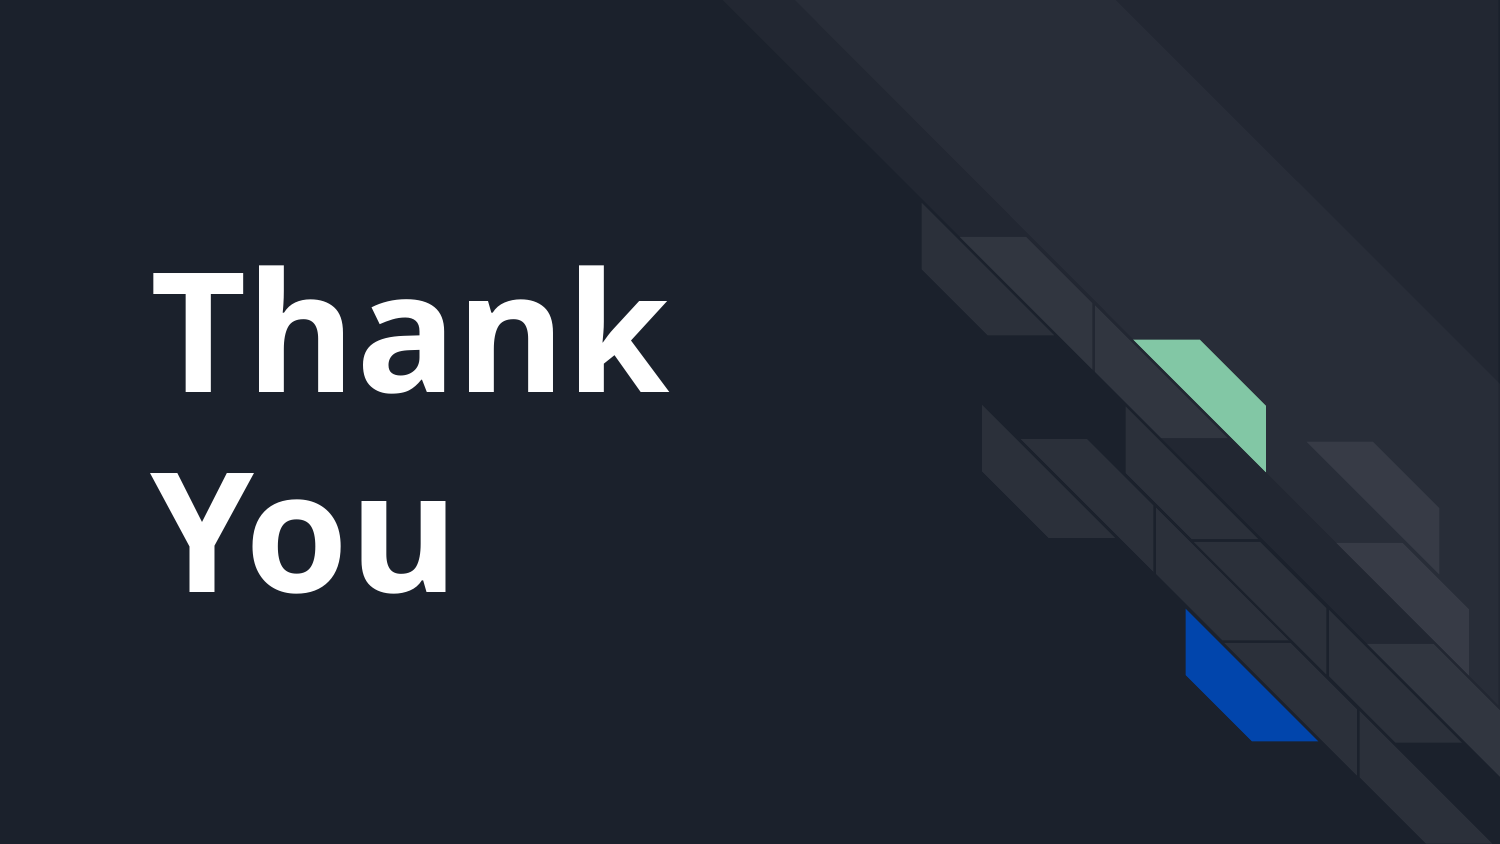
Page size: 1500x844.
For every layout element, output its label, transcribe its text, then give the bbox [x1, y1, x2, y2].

title Thank You [135, 210, 919, 633]
